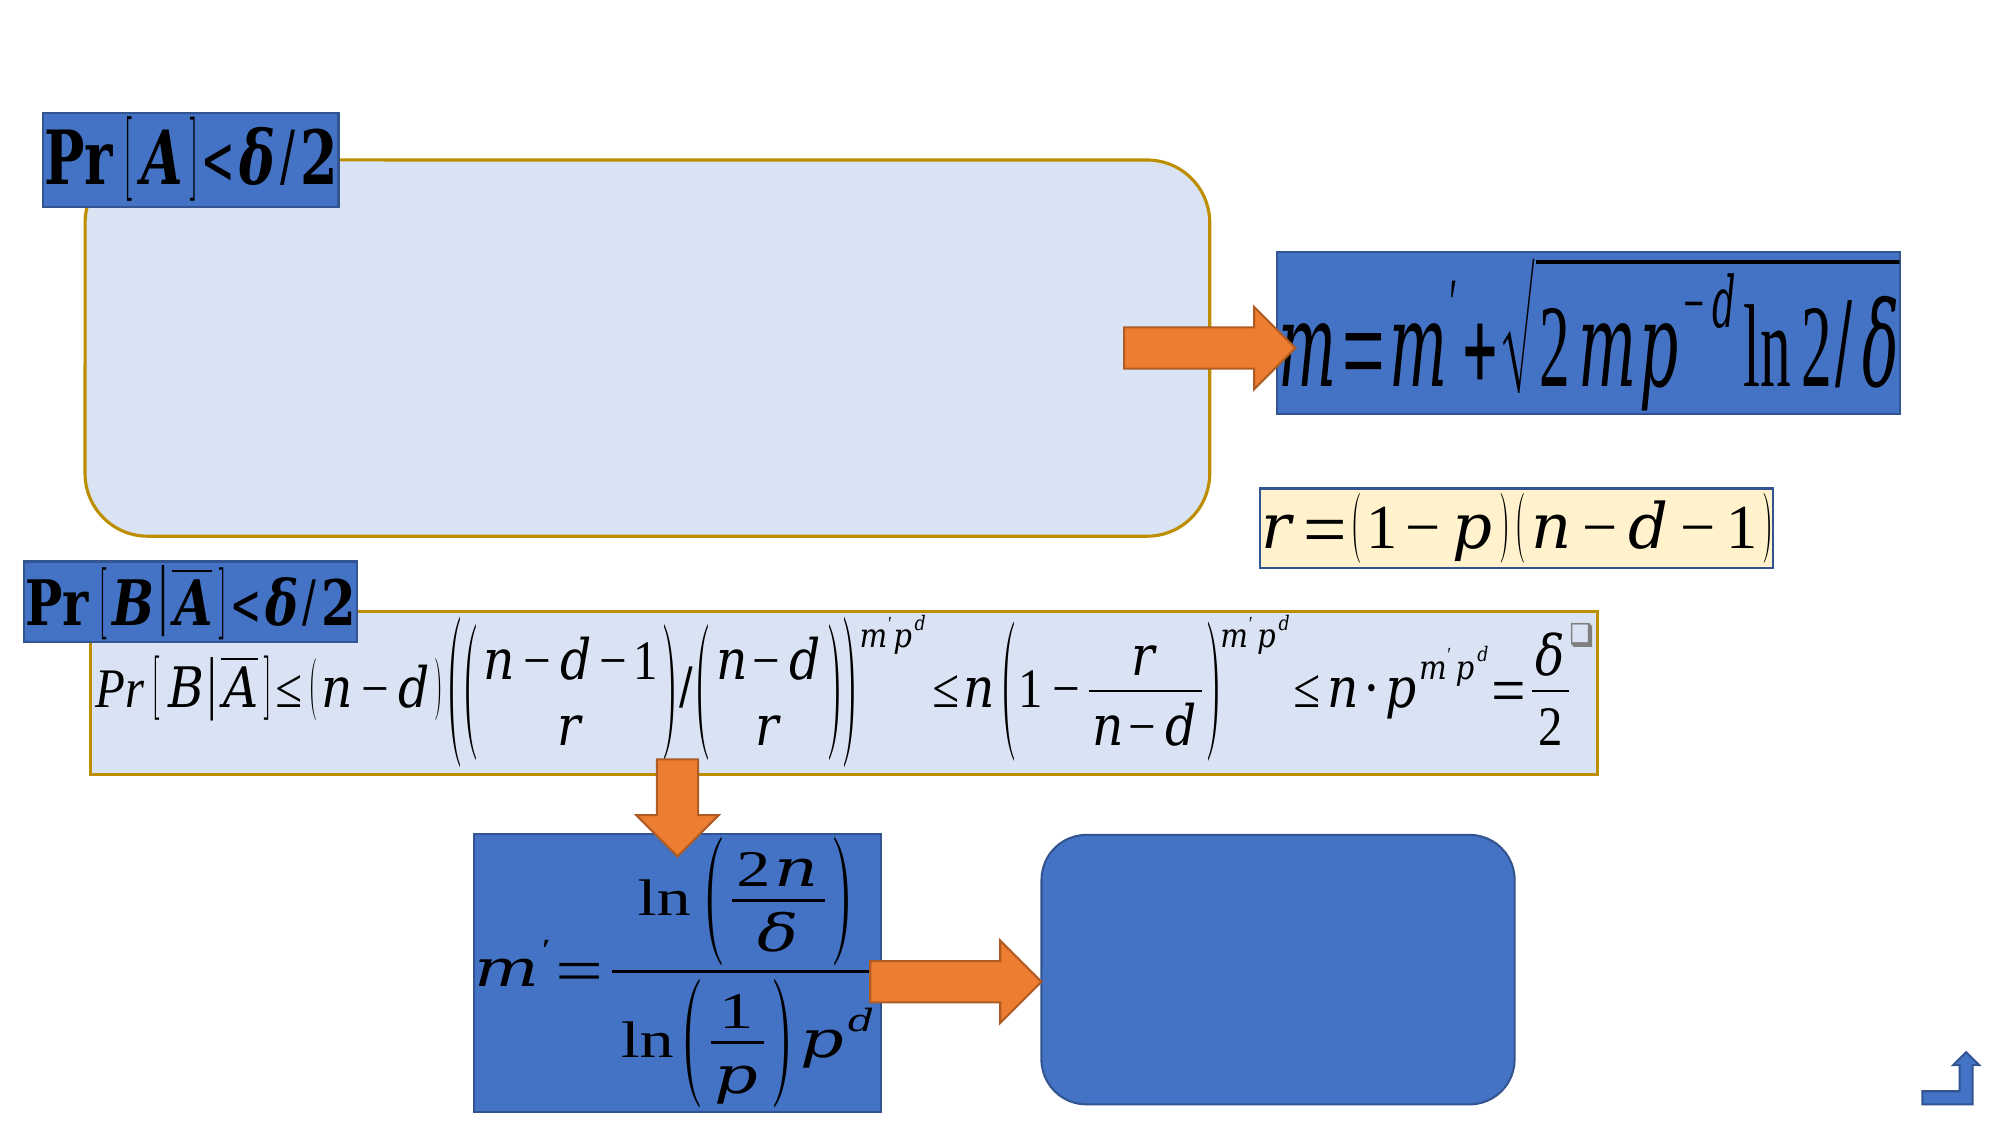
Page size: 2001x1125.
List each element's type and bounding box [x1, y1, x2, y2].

text_box [1123, 304, 1297, 392]
text_box [869, 938, 1043, 1026]
text_box [1921, 1050, 1982, 1106]
text_box [633, 758, 722, 858]
